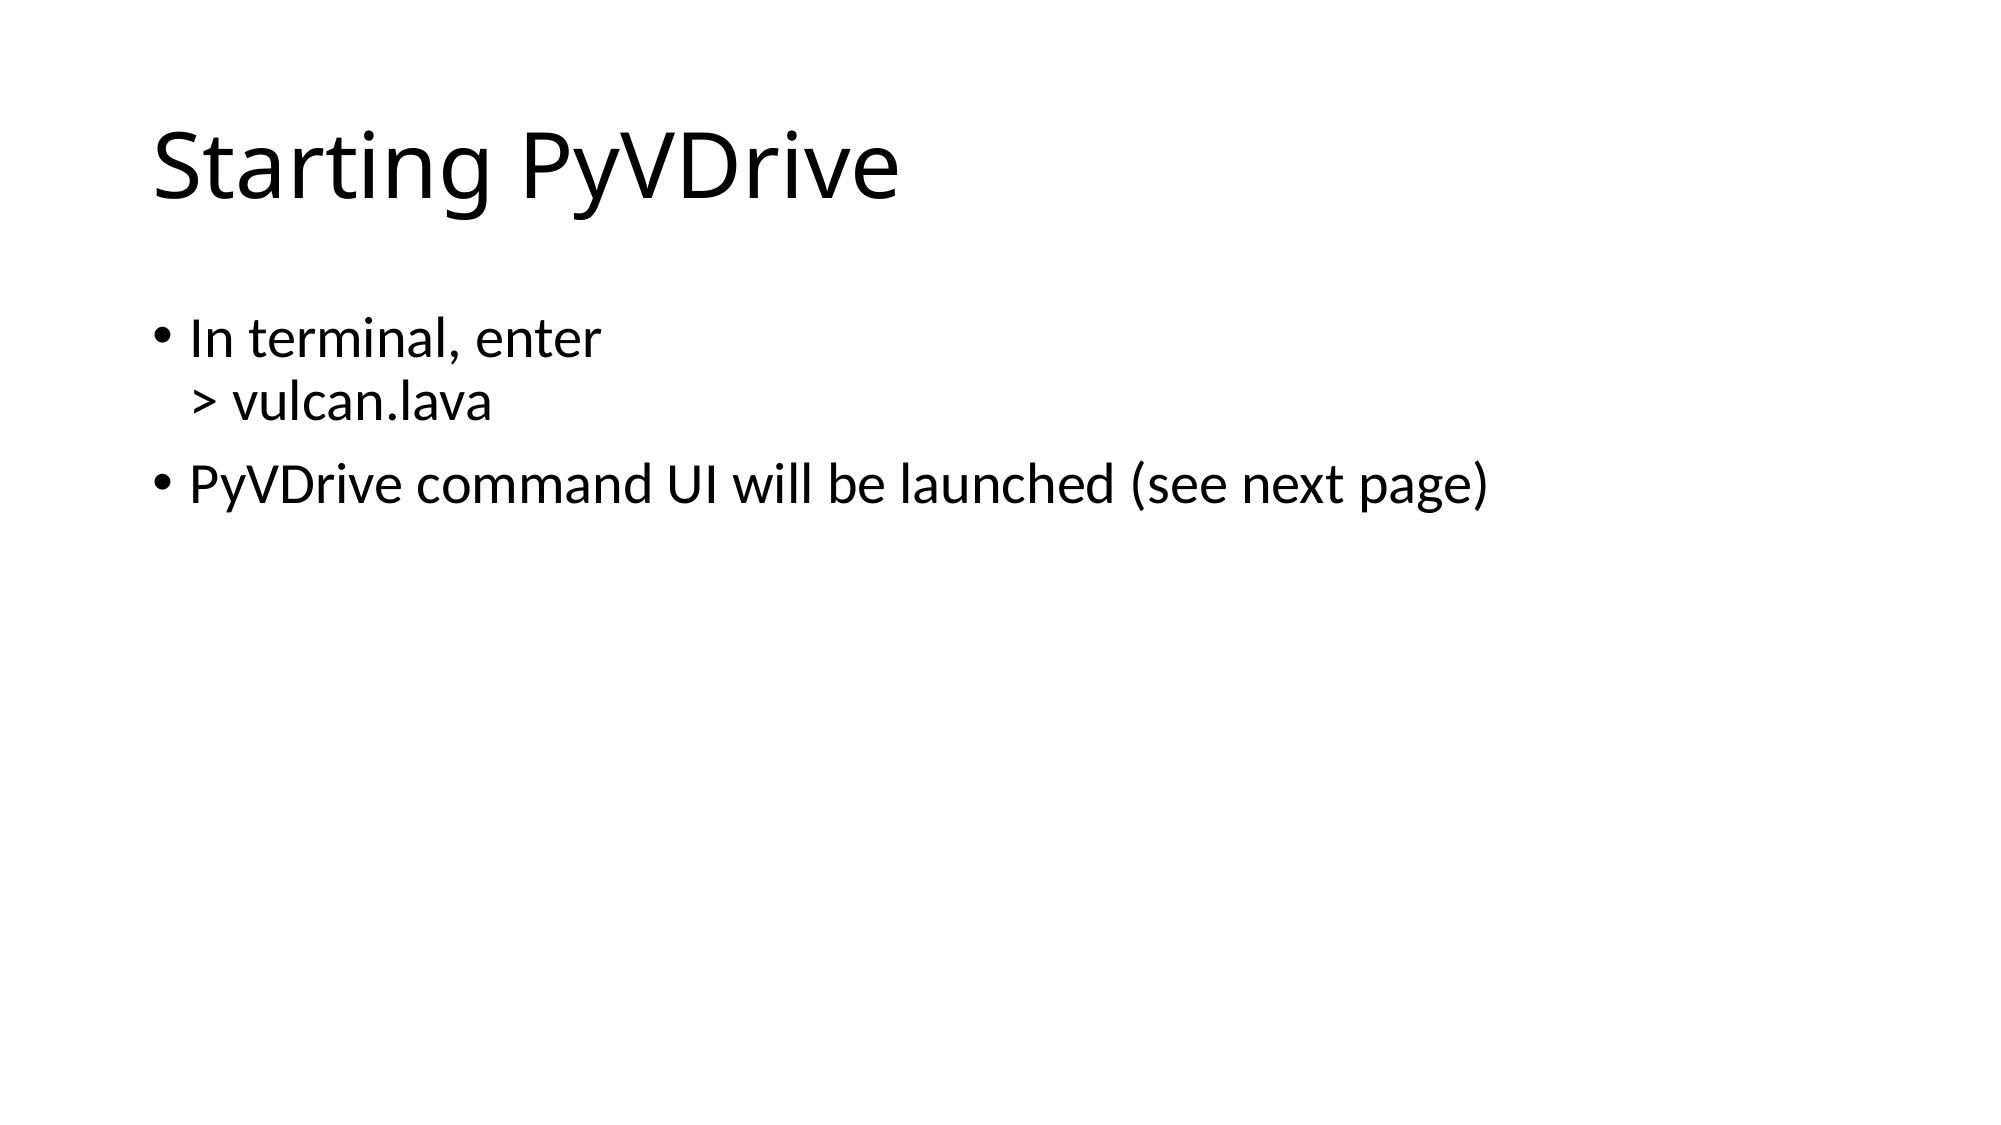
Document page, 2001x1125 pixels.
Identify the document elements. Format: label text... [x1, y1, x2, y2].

title Starting PyVDrive [137, 59, 1863, 278]
list In terminal, enter > vulcan.lava PyVDrive command UI will be launched (see next page) [137, 299, 1863, 1014]
